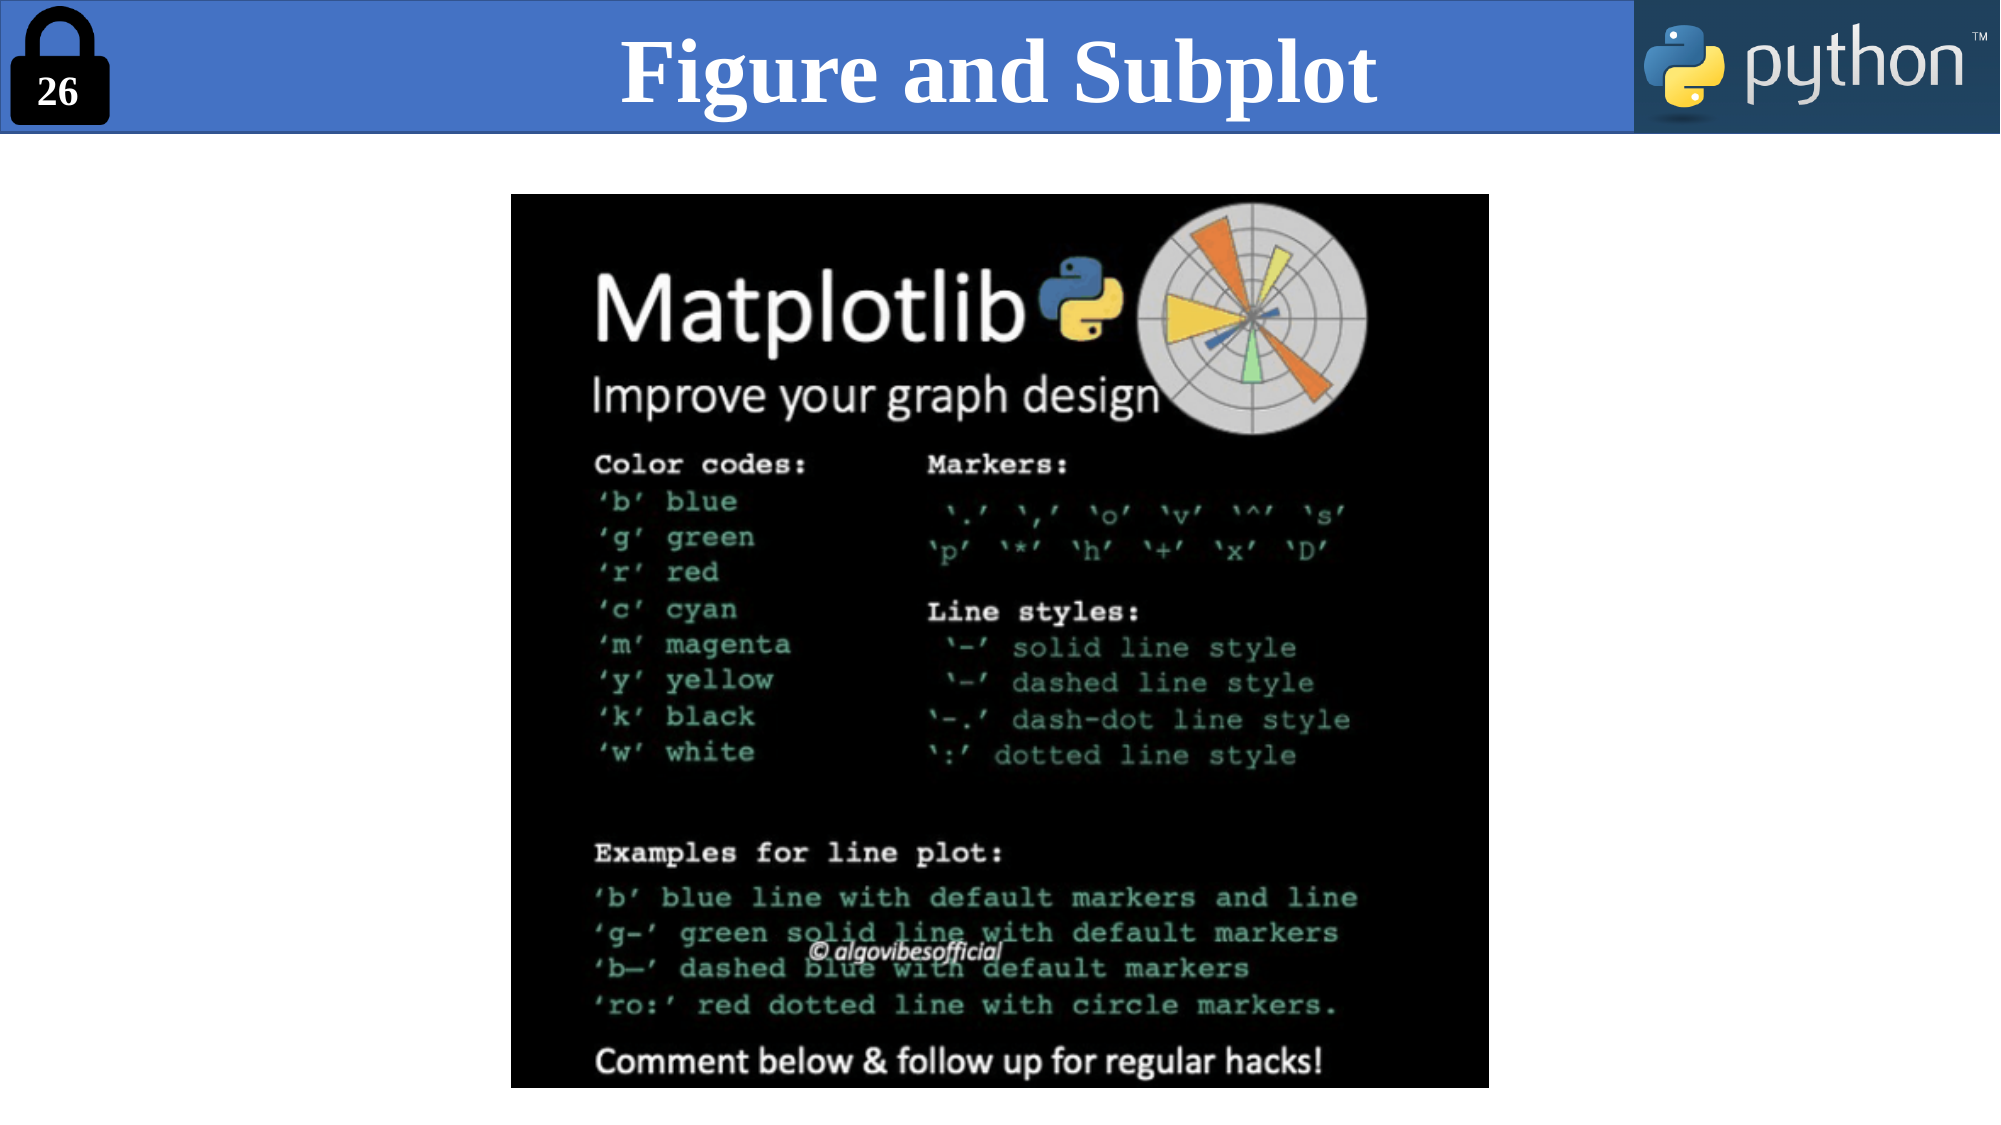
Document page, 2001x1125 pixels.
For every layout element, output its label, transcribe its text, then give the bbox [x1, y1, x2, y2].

picture [1634, 0, 2000, 133]
text_box Figure and Subplot [0, 0, 2000, 134]
picture [510, 194, 1489, 1088]
picture [0, 6, 119, 125]
